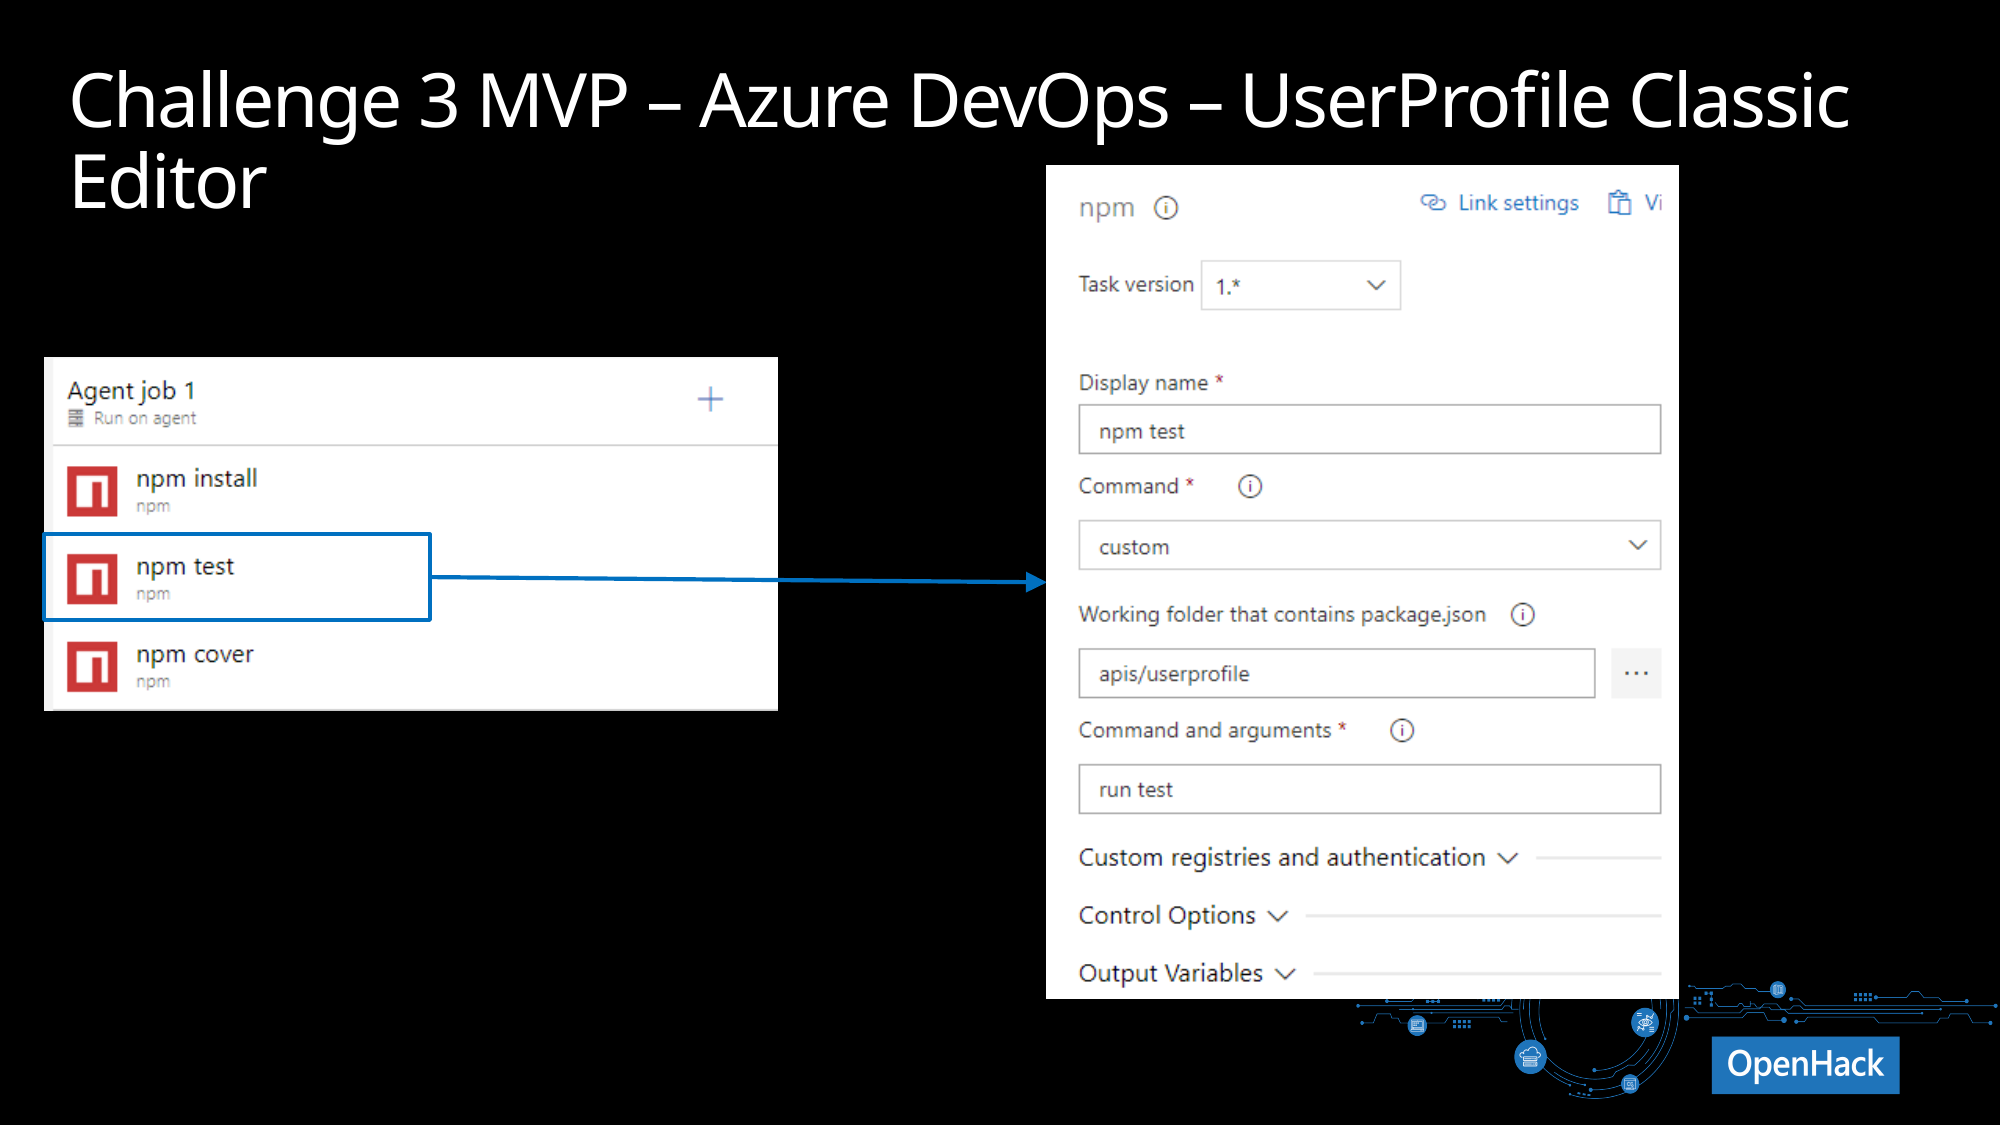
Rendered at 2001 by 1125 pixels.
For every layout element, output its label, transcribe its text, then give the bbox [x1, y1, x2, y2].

title Challenge 3 MVP – Azure DevOps – UserProfile Classic Editor [44, 47, 1957, 158]
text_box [429, 576, 1046, 583]
picture [44, 357, 778, 712]
picture [1046, 165, 2000, 1099]
